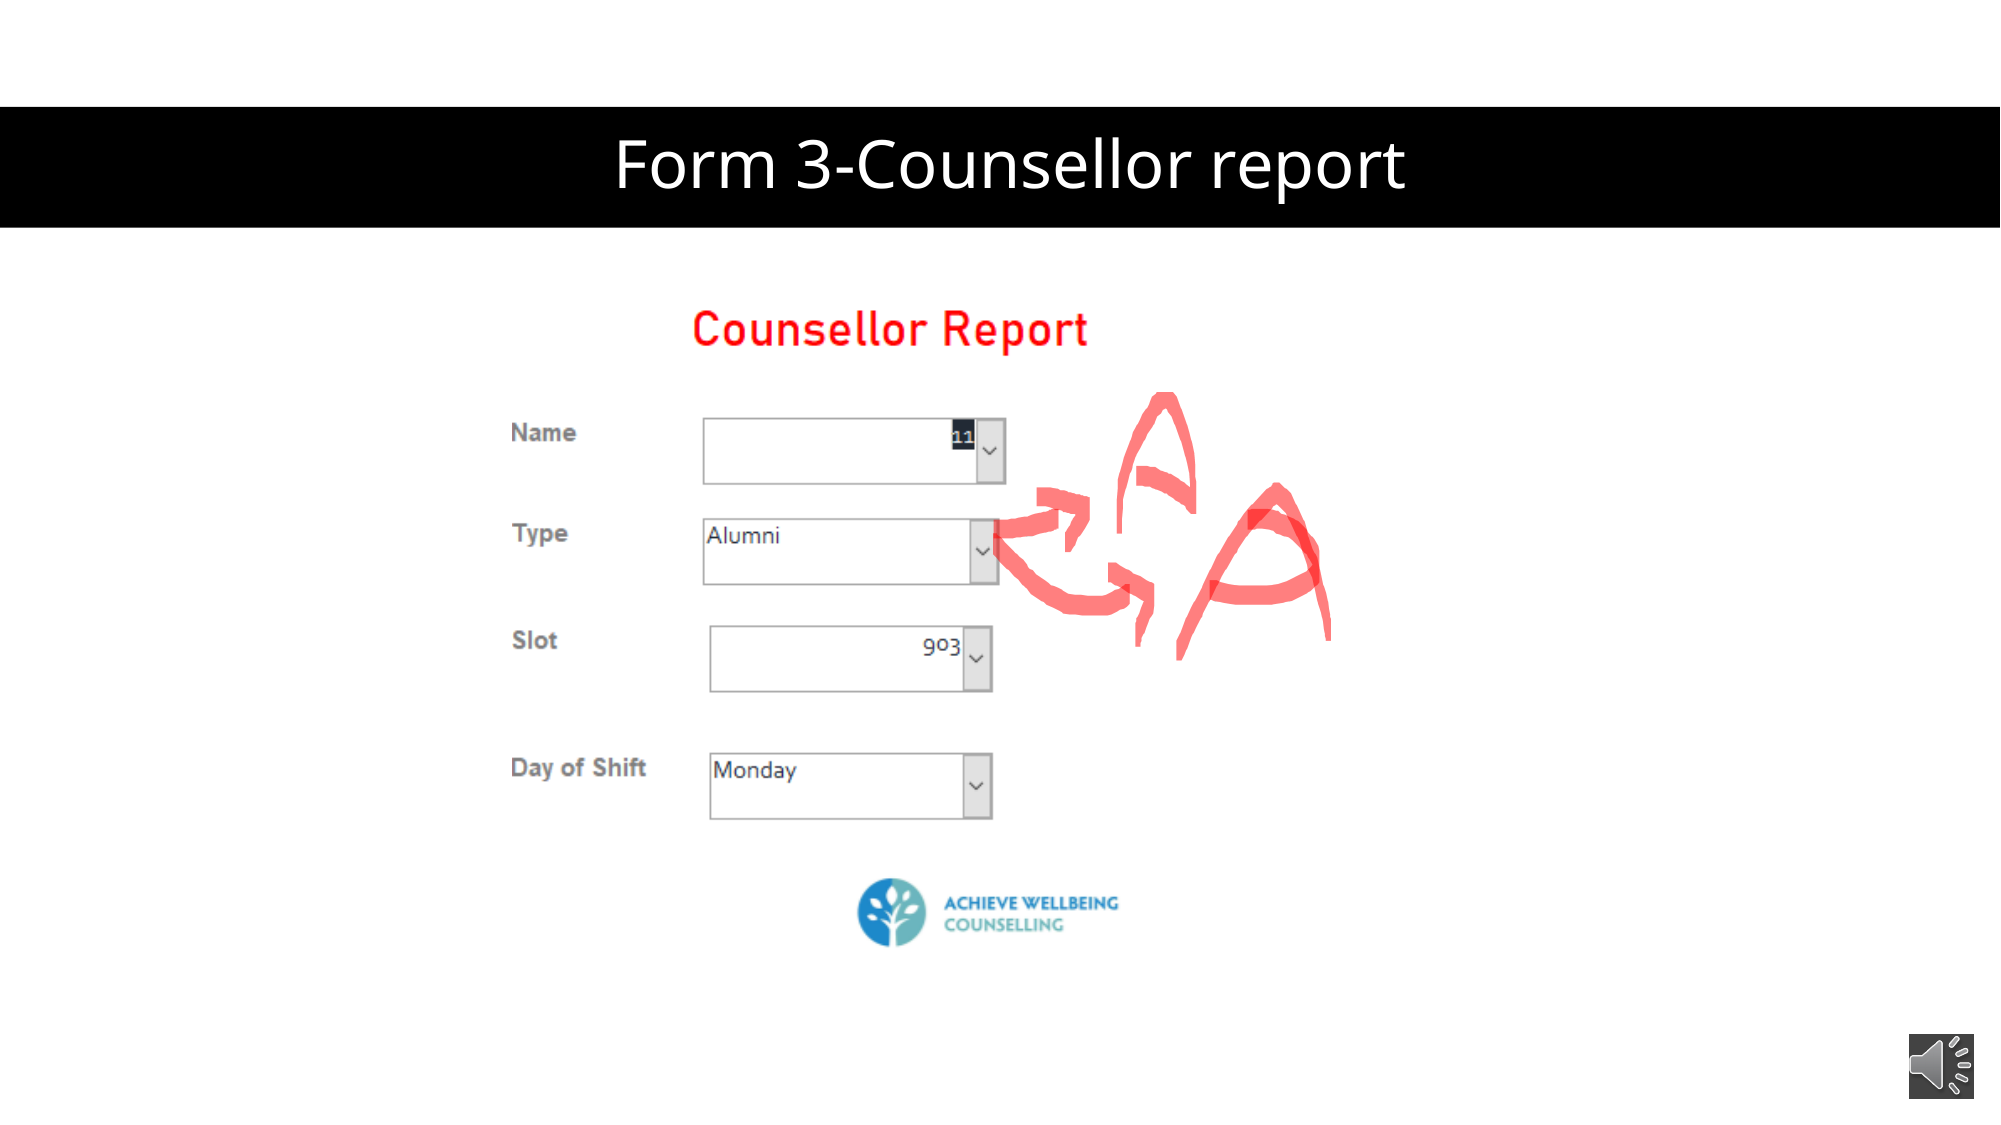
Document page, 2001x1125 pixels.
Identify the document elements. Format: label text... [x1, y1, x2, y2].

picture [512, 274, 1488, 996]
title Form 3-Counsellor report [91, 105, 1931, 228]
picture [1908, 1033, 1975, 1100]
text_box [0, 106, 2000, 229]
